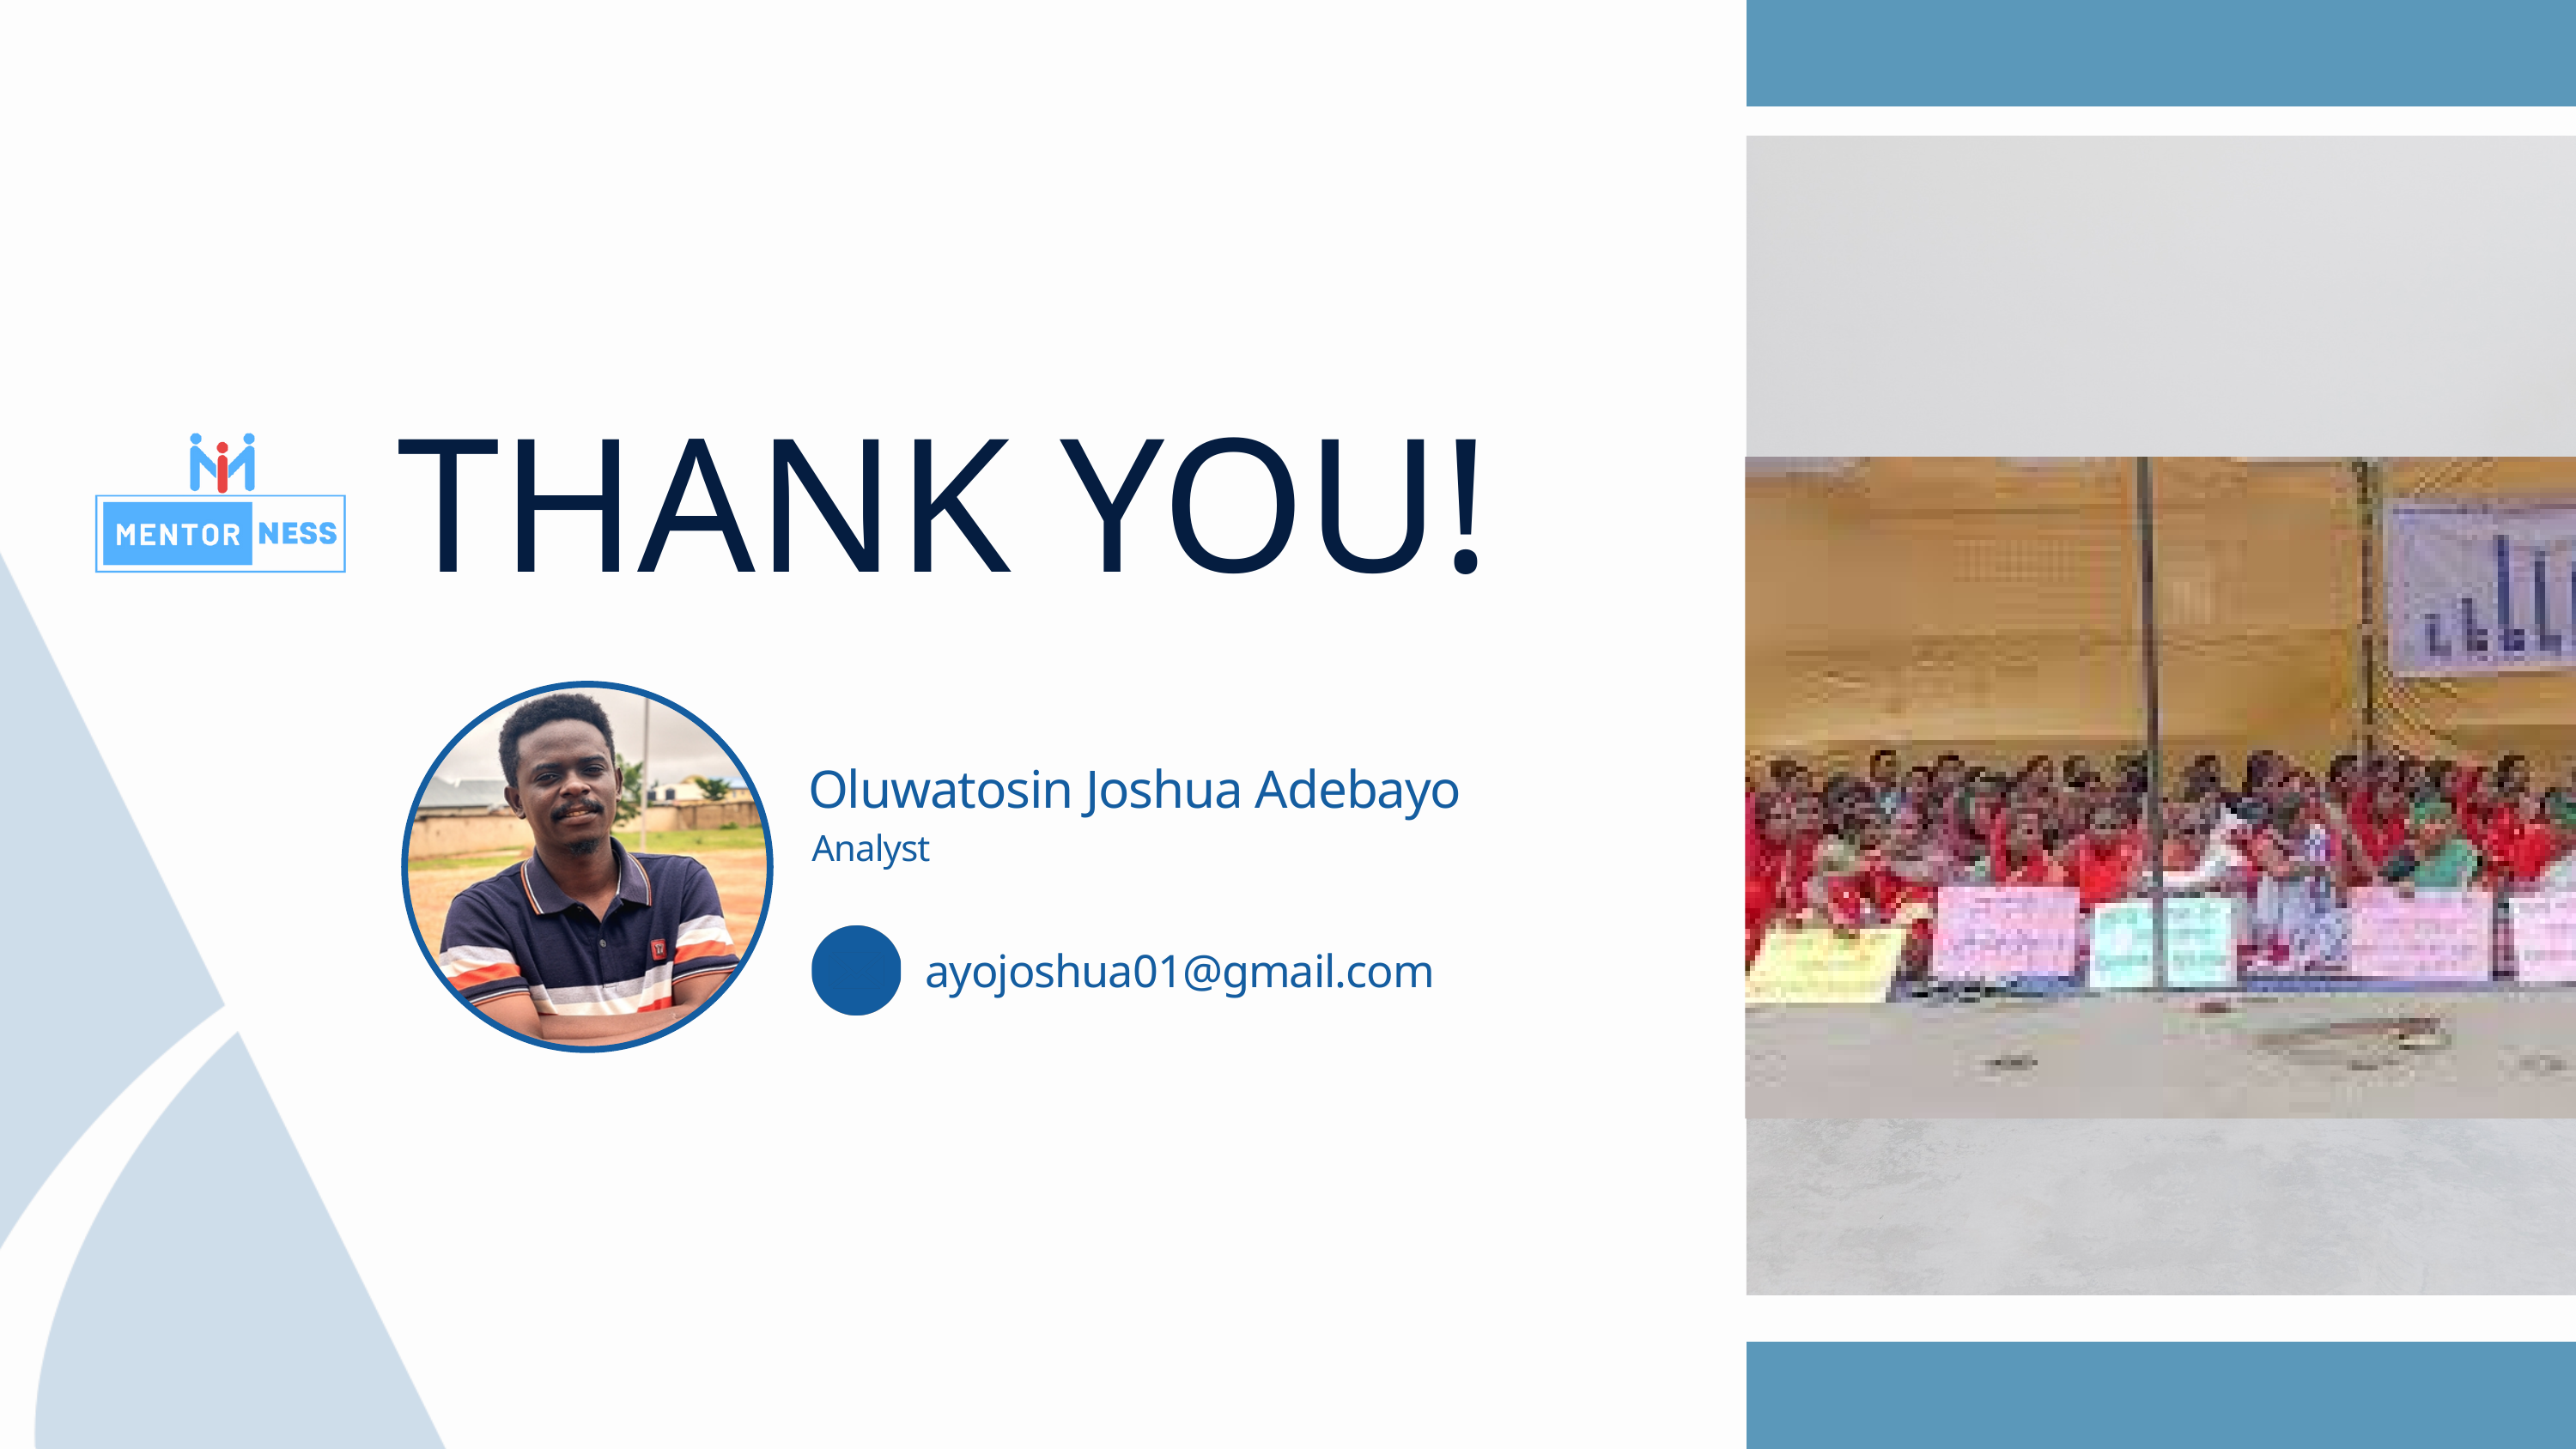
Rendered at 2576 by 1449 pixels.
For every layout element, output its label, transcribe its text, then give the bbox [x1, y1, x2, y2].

text_box [811, 925, 902, 1016]
text_box [1746, 1119, 2576, 1295]
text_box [1746, 0, 2576, 107]
text_box [76, 418, 364, 642]
text_box [1746, 136, 2576, 457]
text_box THANK YOU! [397, 349, 1640, 609]
text_box ayojoshua01@gmail.com [925, 933, 1751, 997]
text_box Analyst [811, 818, 1385, 870]
text_box [0, 508, 629, 1449]
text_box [1746, 1342, 2576, 1449]
text_box [1745, 457, 2576, 1119]
text_box Oluwatosin Joshua Adebayo [808, 745, 1640, 819]
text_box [397, 676, 779, 1058]
